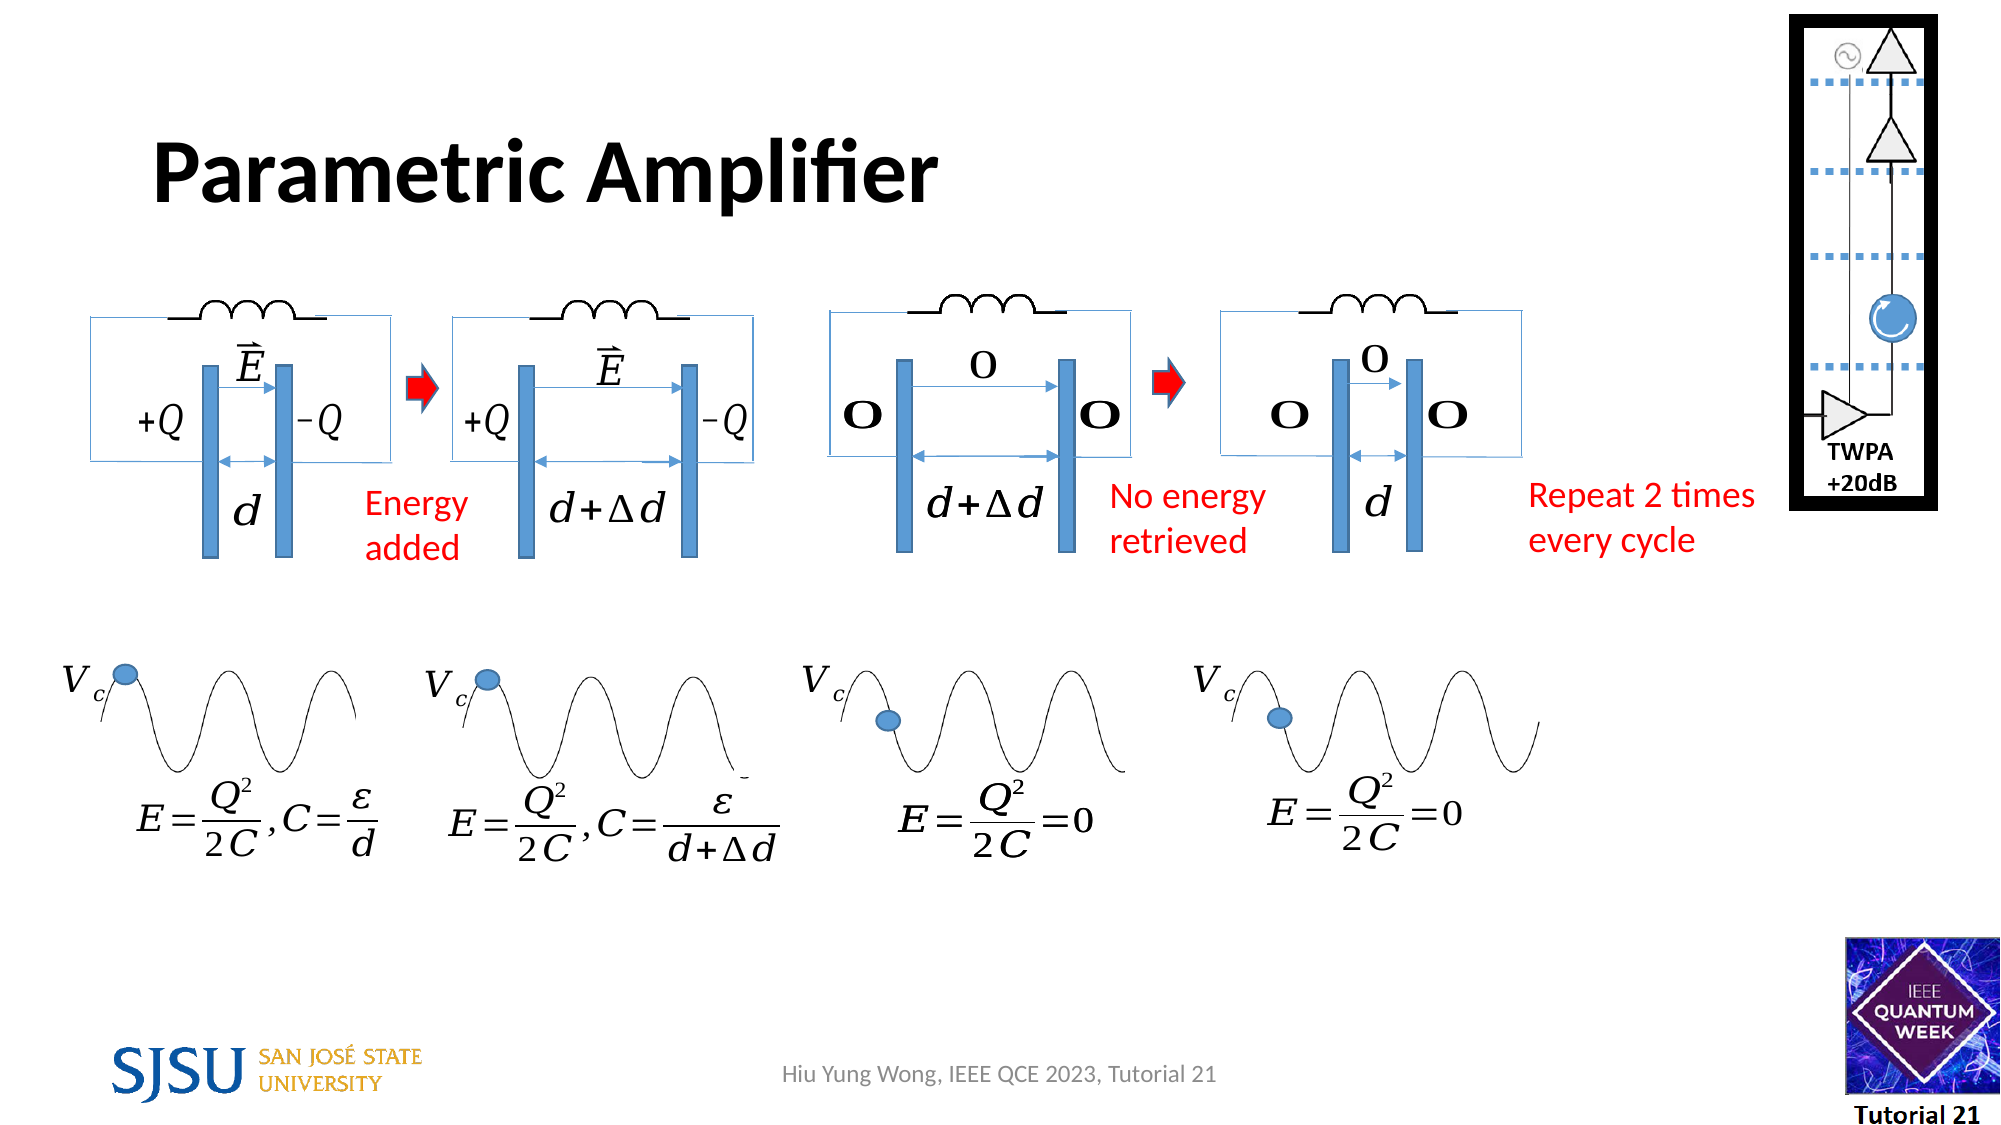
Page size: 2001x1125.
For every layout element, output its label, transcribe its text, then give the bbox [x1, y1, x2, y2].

text_box [1332, 359, 1350, 553]
text_box No energy retrieved [1094, 463, 1288, 569]
text_box [405, 362, 440, 415]
picture [525, 281, 694, 324]
text_box [681, 464, 698, 558]
picture [903, 275, 1071, 318]
text_box [202, 365, 219, 559]
text_box [518, 365, 535, 559]
text_box [1152, 356, 1186, 409]
text_box [681, 364, 698, 462]
picture [0, 664, 1645, 783]
picture [1294, 275, 1462, 318]
text_box [275, 364, 293, 558]
text_box [1058, 359, 1075, 456]
title Parametric Amplifier [137, 64, 1789, 282]
footer Hiu Yung Wong, IEEE QCE 2023, Tutorial 21 [662, 1042, 1338, 1103]
text_box [1058, 458, 1075, 553]
text_box Repeat 2 times every cycle [1513, 462, 1789, 568]
text_box Energy added [350, 470, 491, 576]
picture [1844, 937, 2000, 1125]
text_box [896, 359, 913, 553]
picture [1803, 28, 1924, 496]
picture [163, 281, 331, 324]
text_box [1406, 359, 1423, 552]
picture [112, 1044, 422, 1103]
